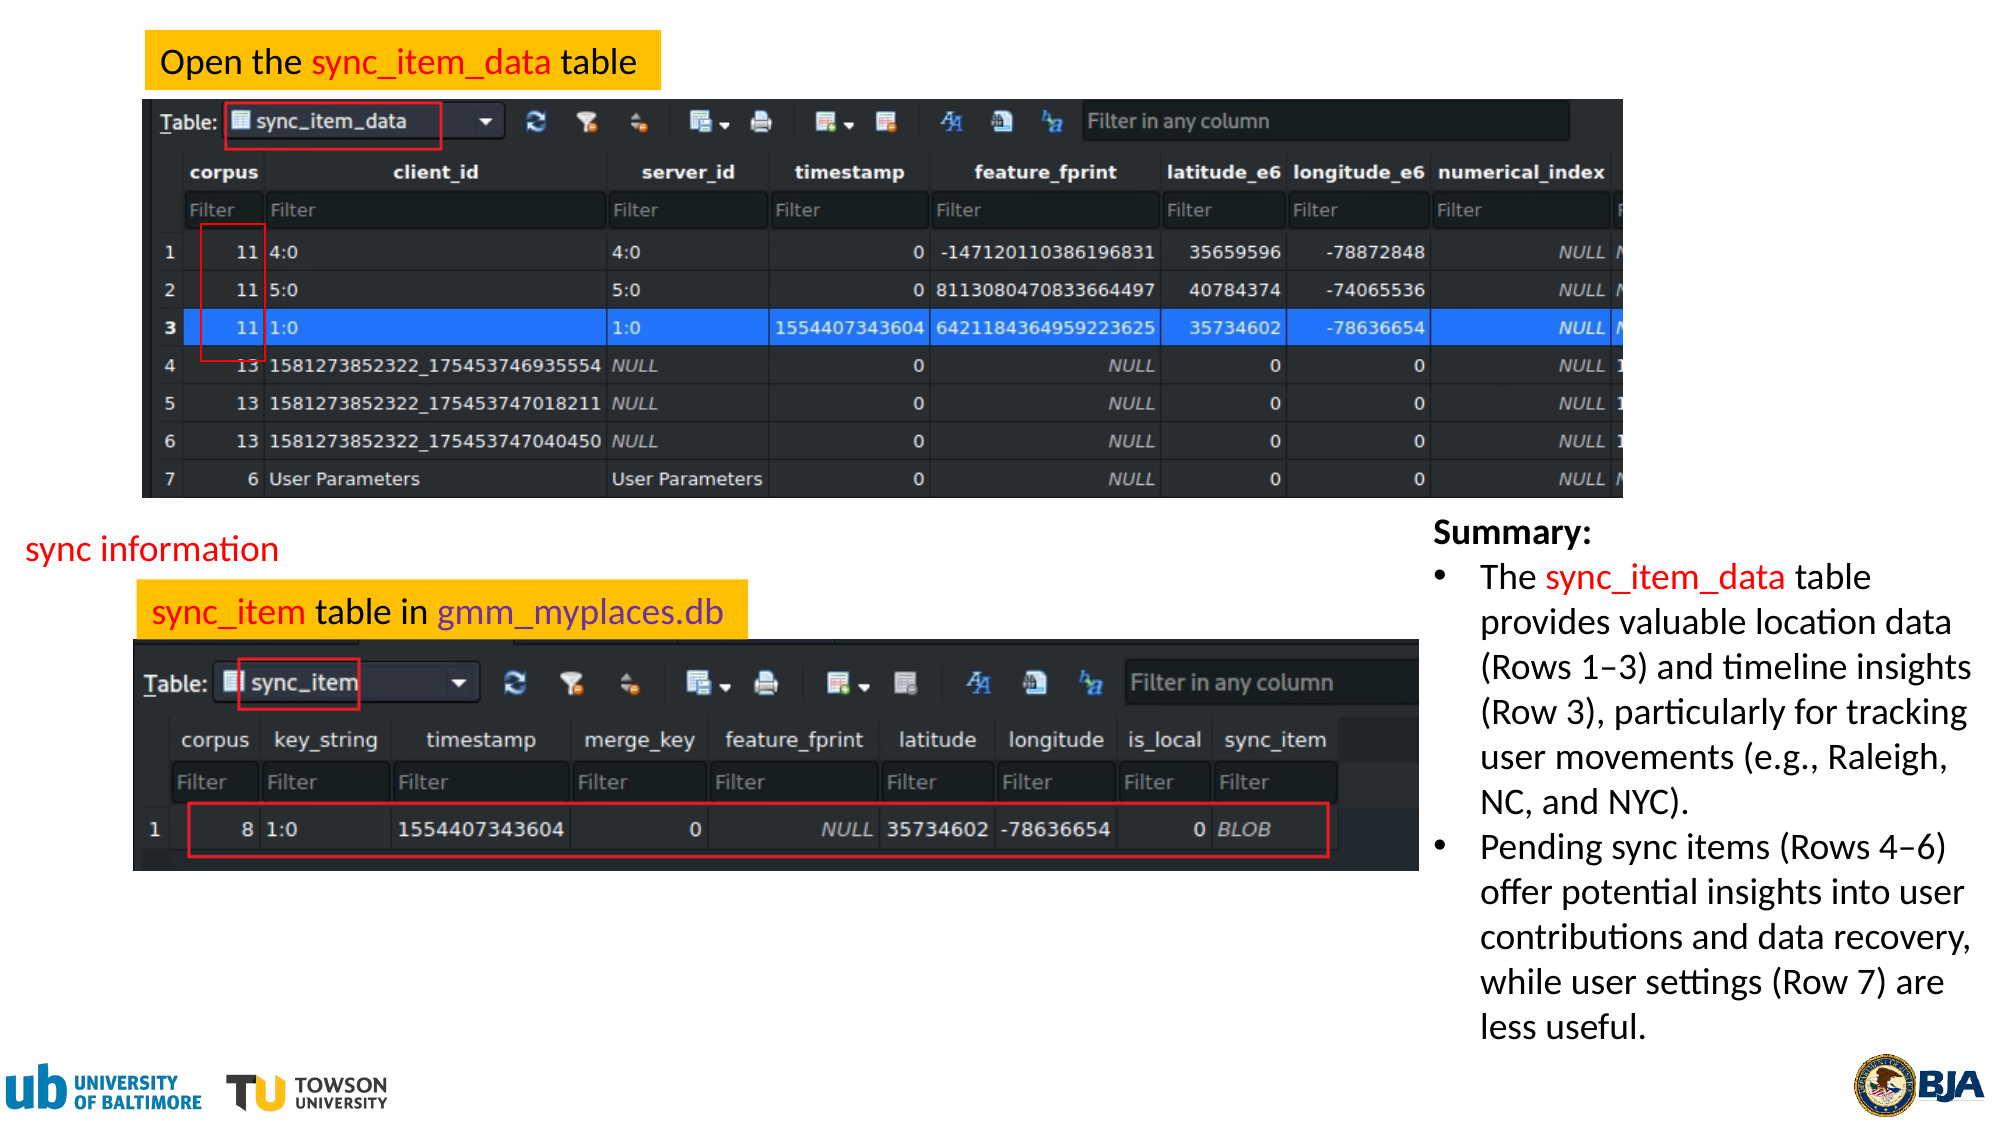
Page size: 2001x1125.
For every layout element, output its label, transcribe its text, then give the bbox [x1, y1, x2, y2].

text_box sync information [10, 516, 295, 576]
picture [133, 639, 1419, 871]
picture [0, 1031, 407, 1125]
text_box Summary: The sync_item_data table provides valuable location data (Rows 1–3) and timeline insights (Row 3), particularly for tracking user movements (e.g., Raleigh, NC, and NYC). Pending sync items (Rows 4–6) offer potential insights into user contributions and data recovery, while user settings (Row 7) are less useful. [1418, 499, 1994, 1055]
text_box Open the sync_item_data table [145, 29, 662, 90]
picture [1854, 1055, 1986, 1117]
picture [142, 99, 1623, 498]
text_box sync_item table in gmm_myplaces.db [136, 579, 749, 639]
